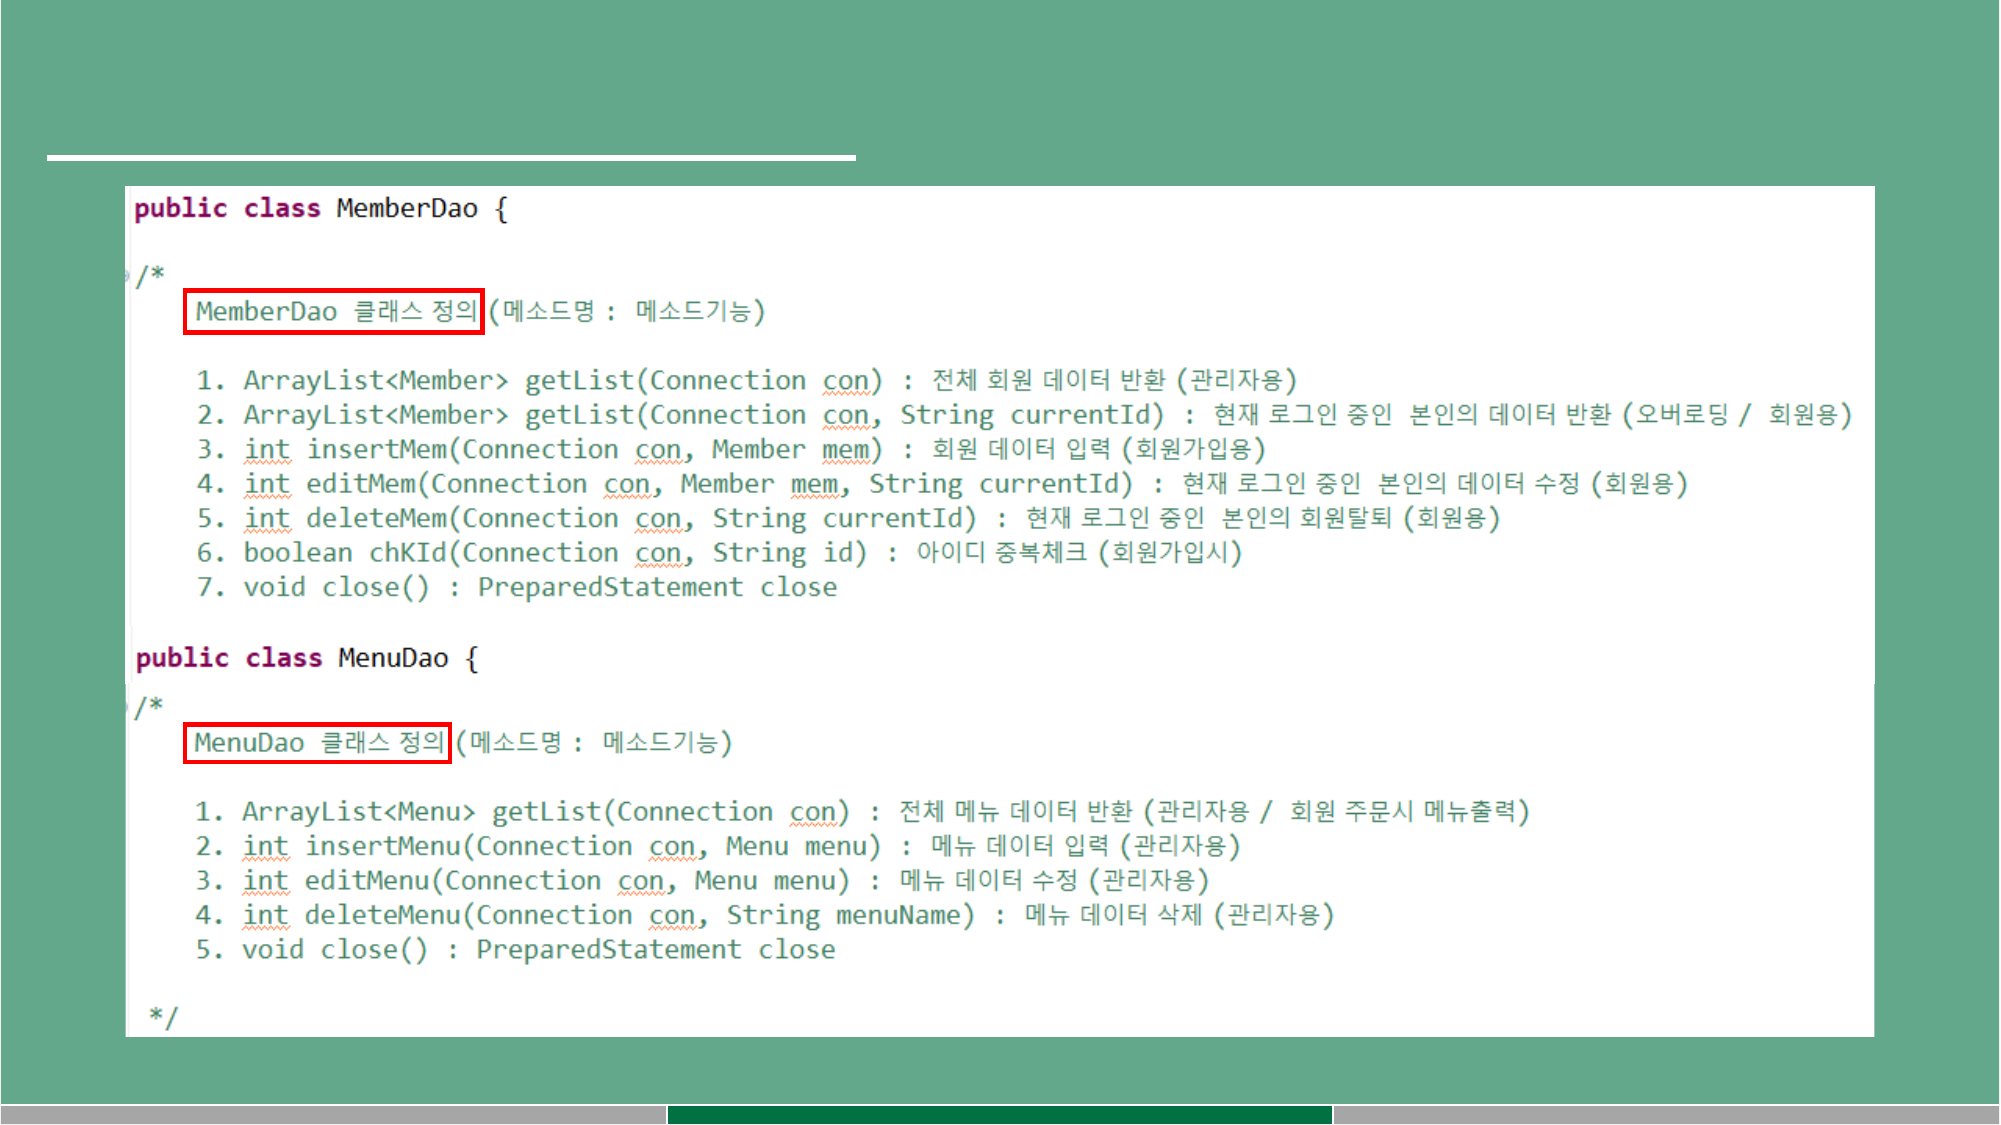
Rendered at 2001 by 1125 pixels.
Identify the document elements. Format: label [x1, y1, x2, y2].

picture [125, 186, 1875, 1037]
text_box [0, 0, 2000, 1125]
